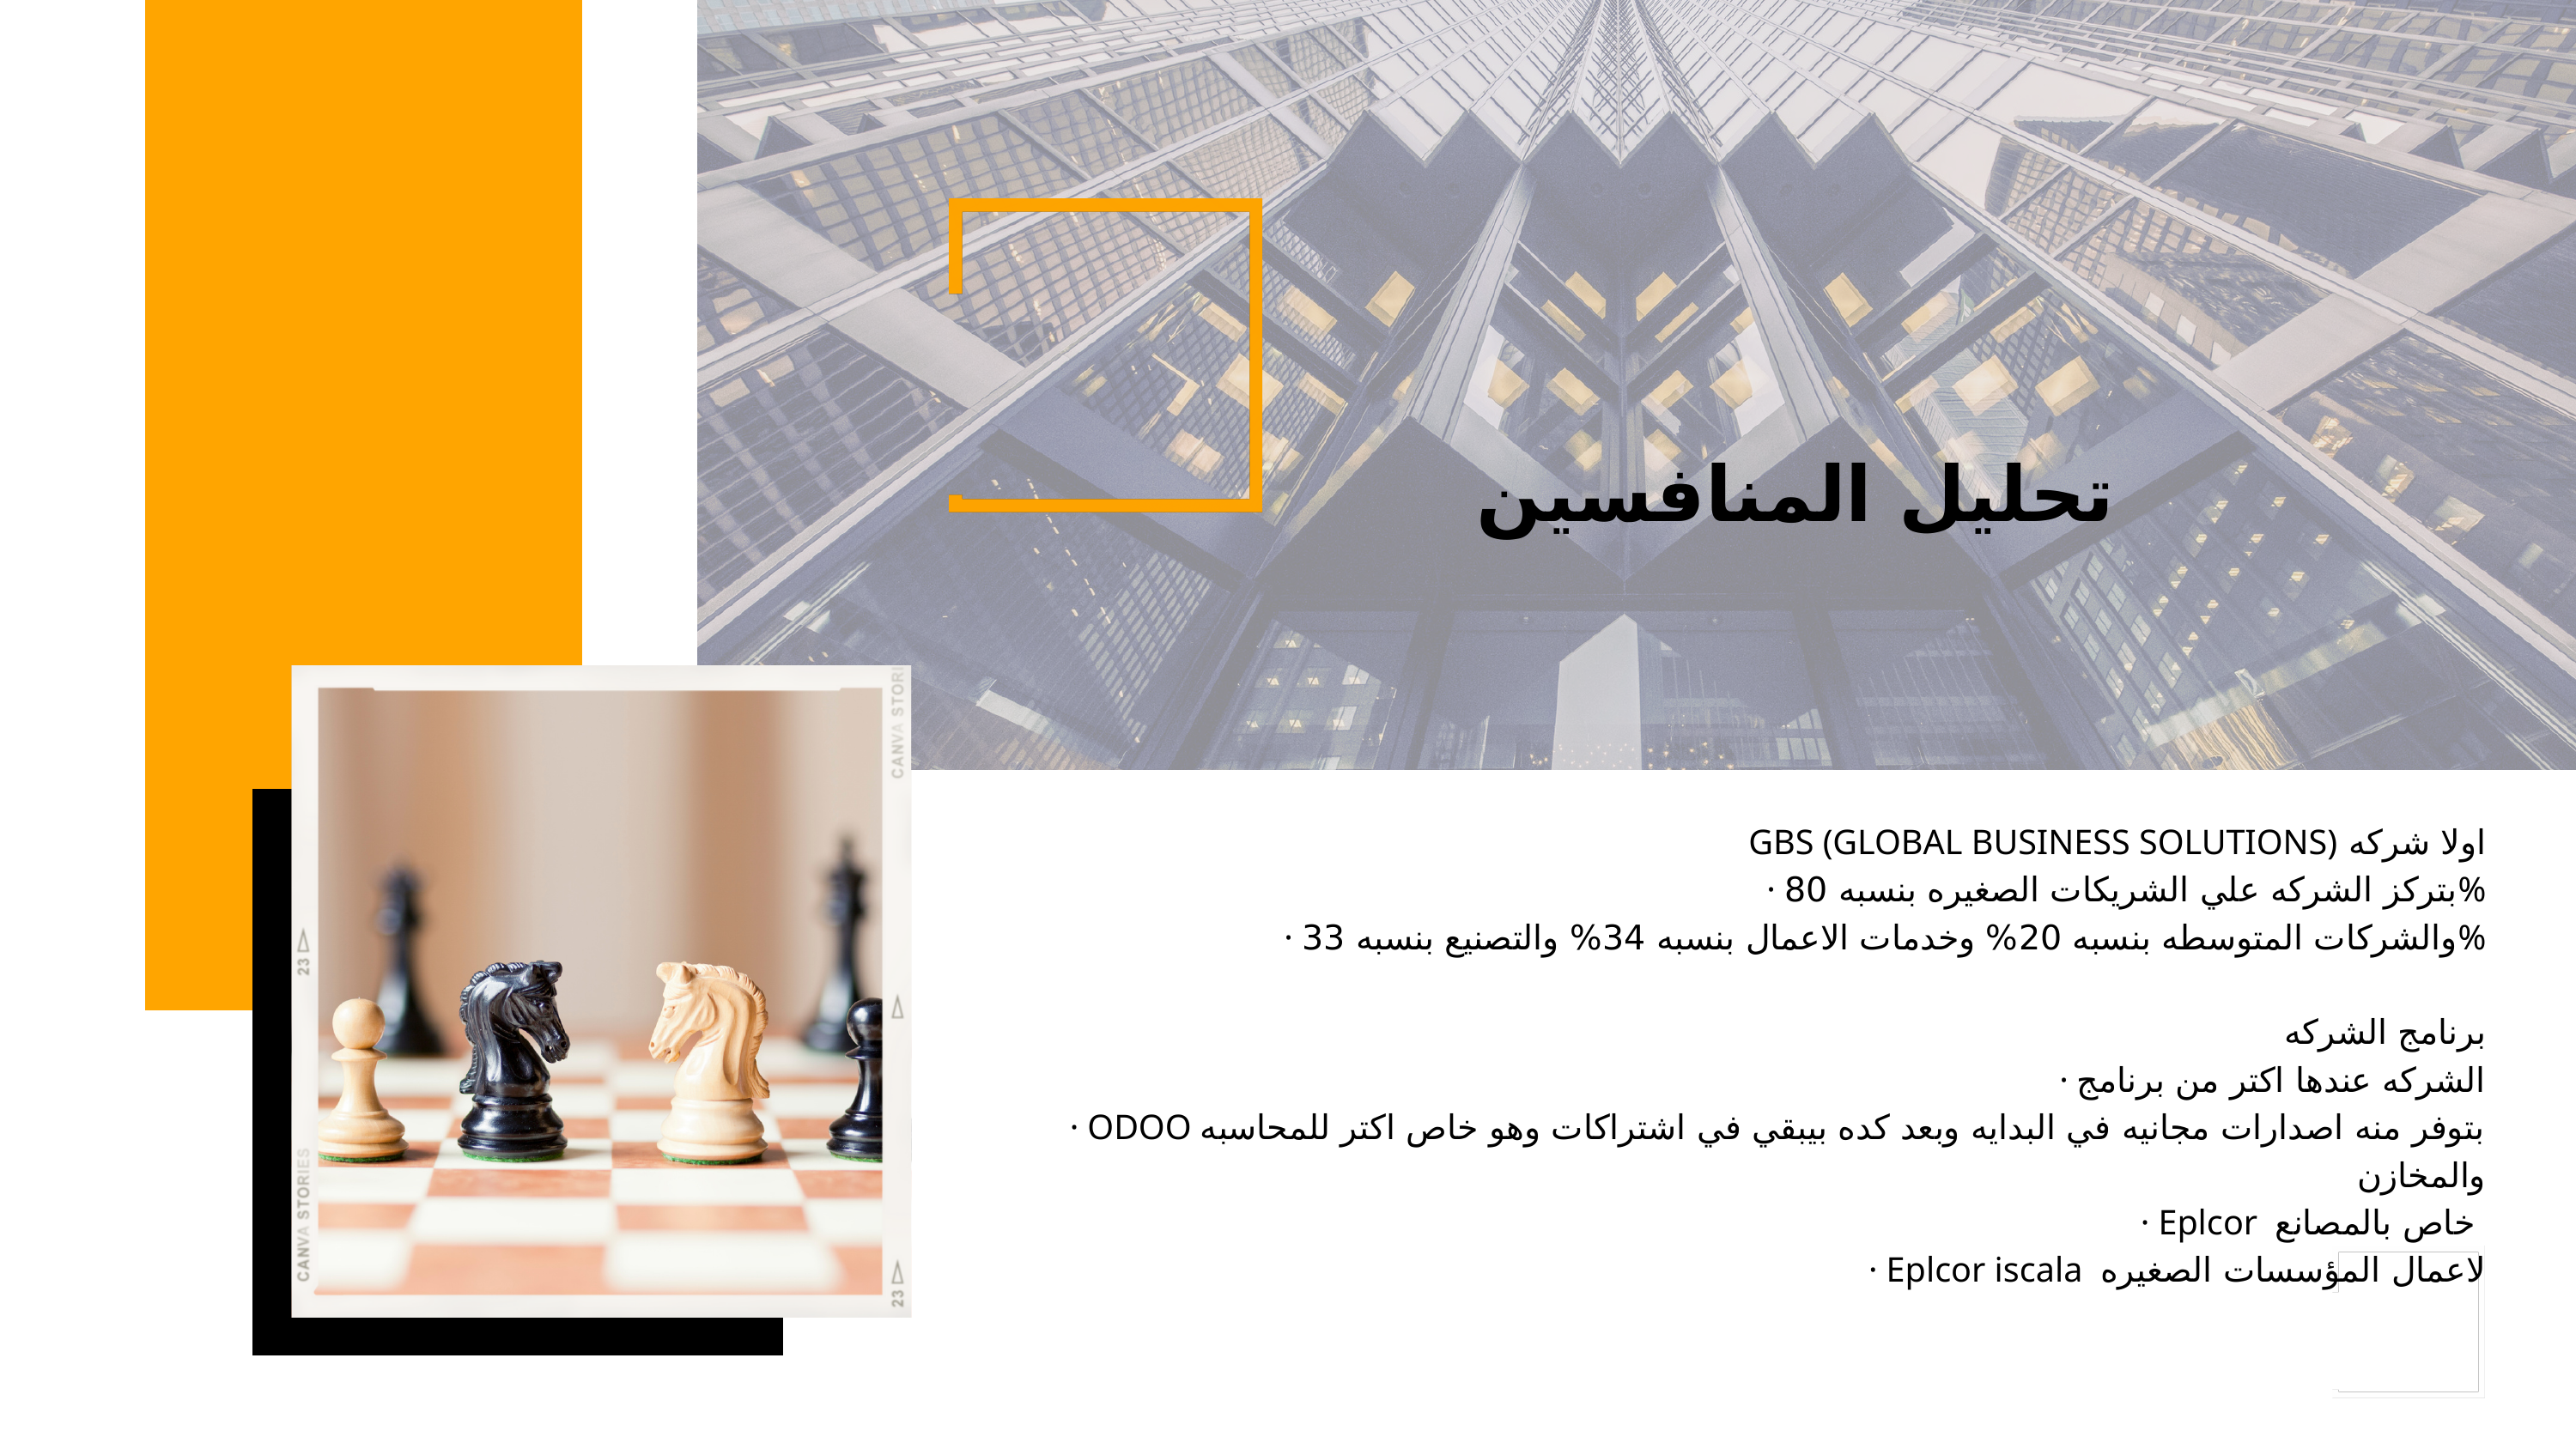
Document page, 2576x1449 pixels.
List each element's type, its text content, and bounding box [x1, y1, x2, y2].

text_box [291, 665, 912, 1318]
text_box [252, 789, 784, 1355]
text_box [696, 0, 2576, 770]
text_box [2332, 1385, 2485, 1398]
text_box اولا شركه GBS (GLOBAL BUSINESS SOLUTIONS) · بتركز الشركه علي الشريكات الصغيره بنسبه 80% · والشركات المتوسطه بنسبه 20% وخدمات الاعمال بنسبه 34% والتصنيع بنسبه 33% برنامج الشركه · الشركه عندها اكتر من برنامج · ODOO بتوفر منه اصدارات مجانيه في البدايه وبعد كده بيبقي في اشتراكات وهو خاص اكتر للمحاسبه والمخازن · Eplcor خاص بالمصانع · Eplcor iscala لاعمال المؤسسات الصغيره [1042, 813, 2487, 1385]
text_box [144, 0, 582, 1011]
